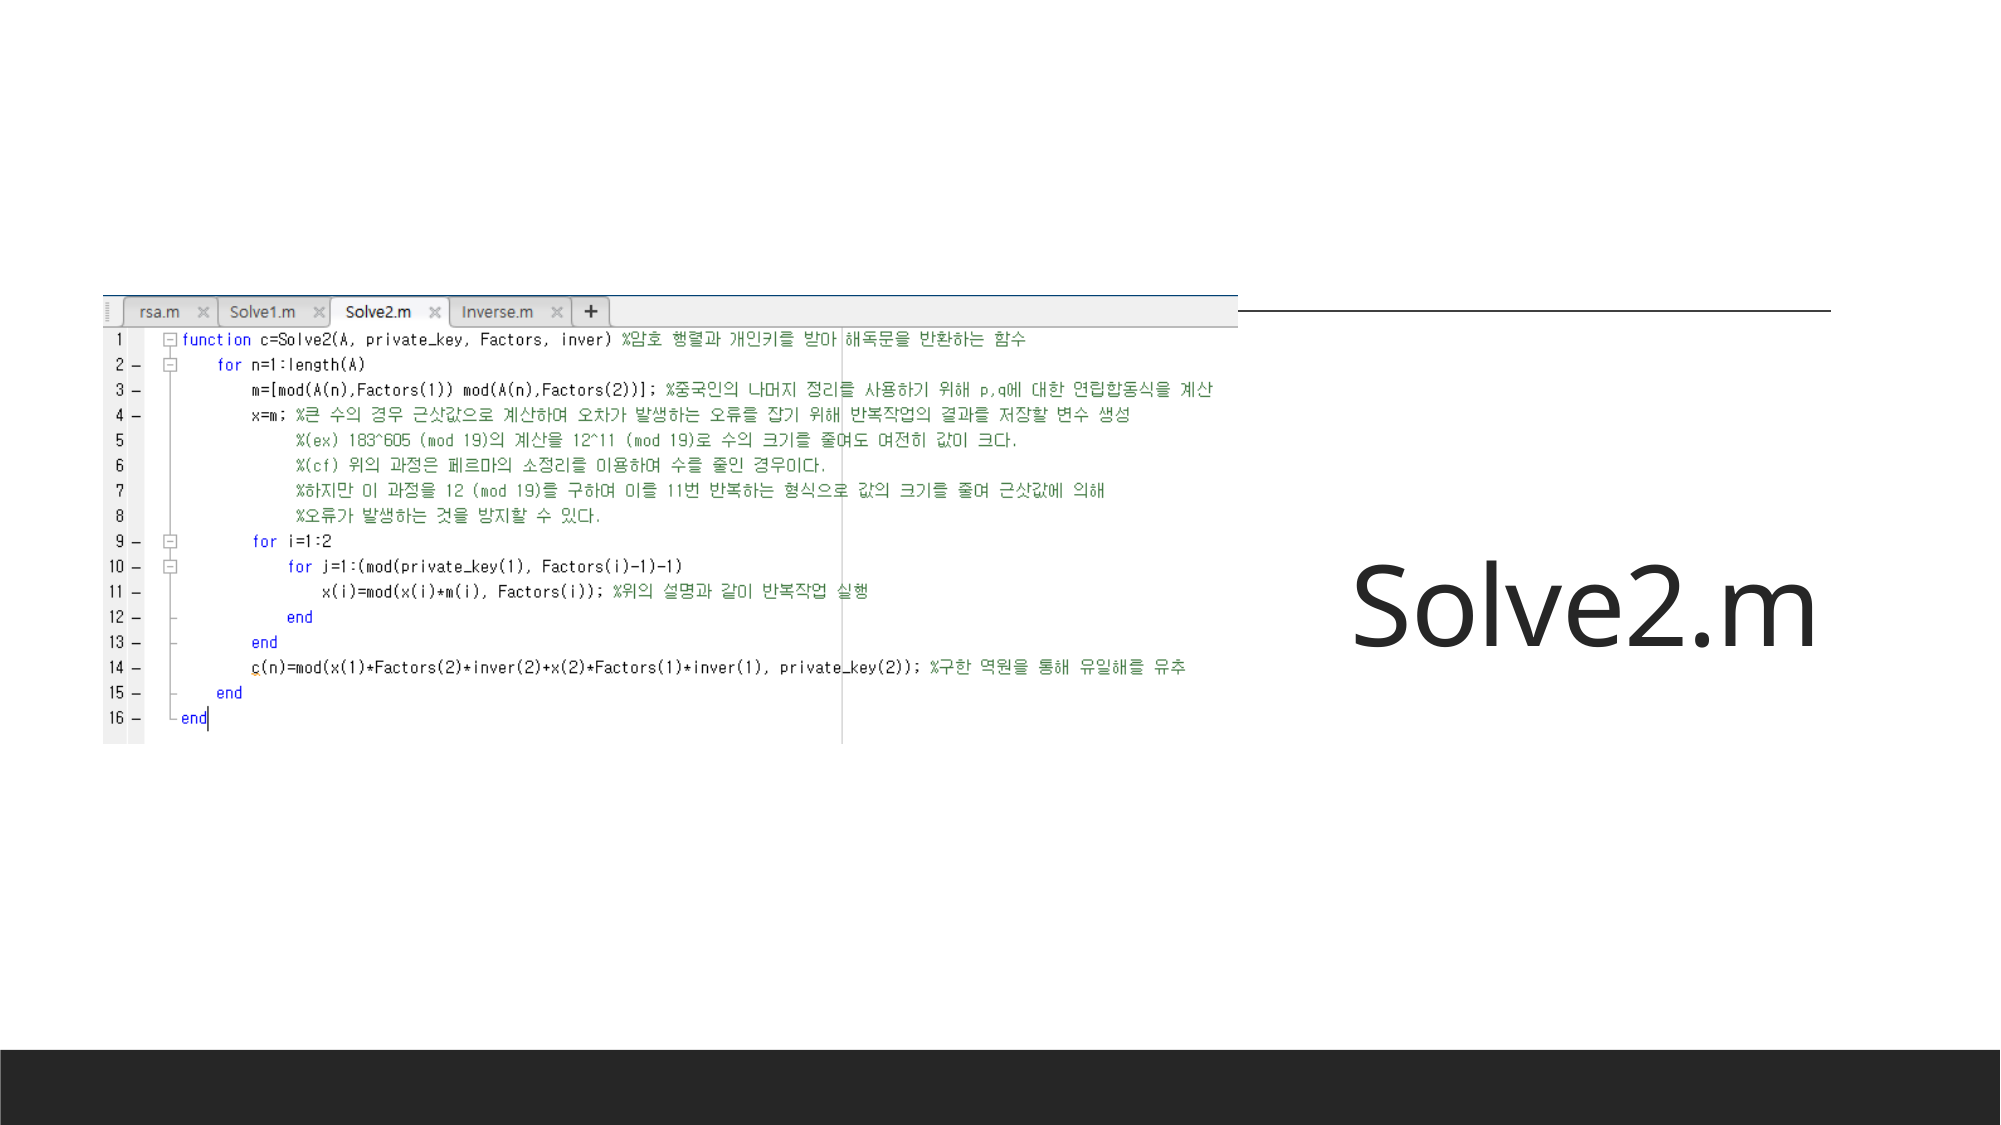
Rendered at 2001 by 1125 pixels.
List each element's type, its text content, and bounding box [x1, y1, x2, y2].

title Solve2.m [1335, 104, 1894, 679]
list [103, 295, 1239, 744]
